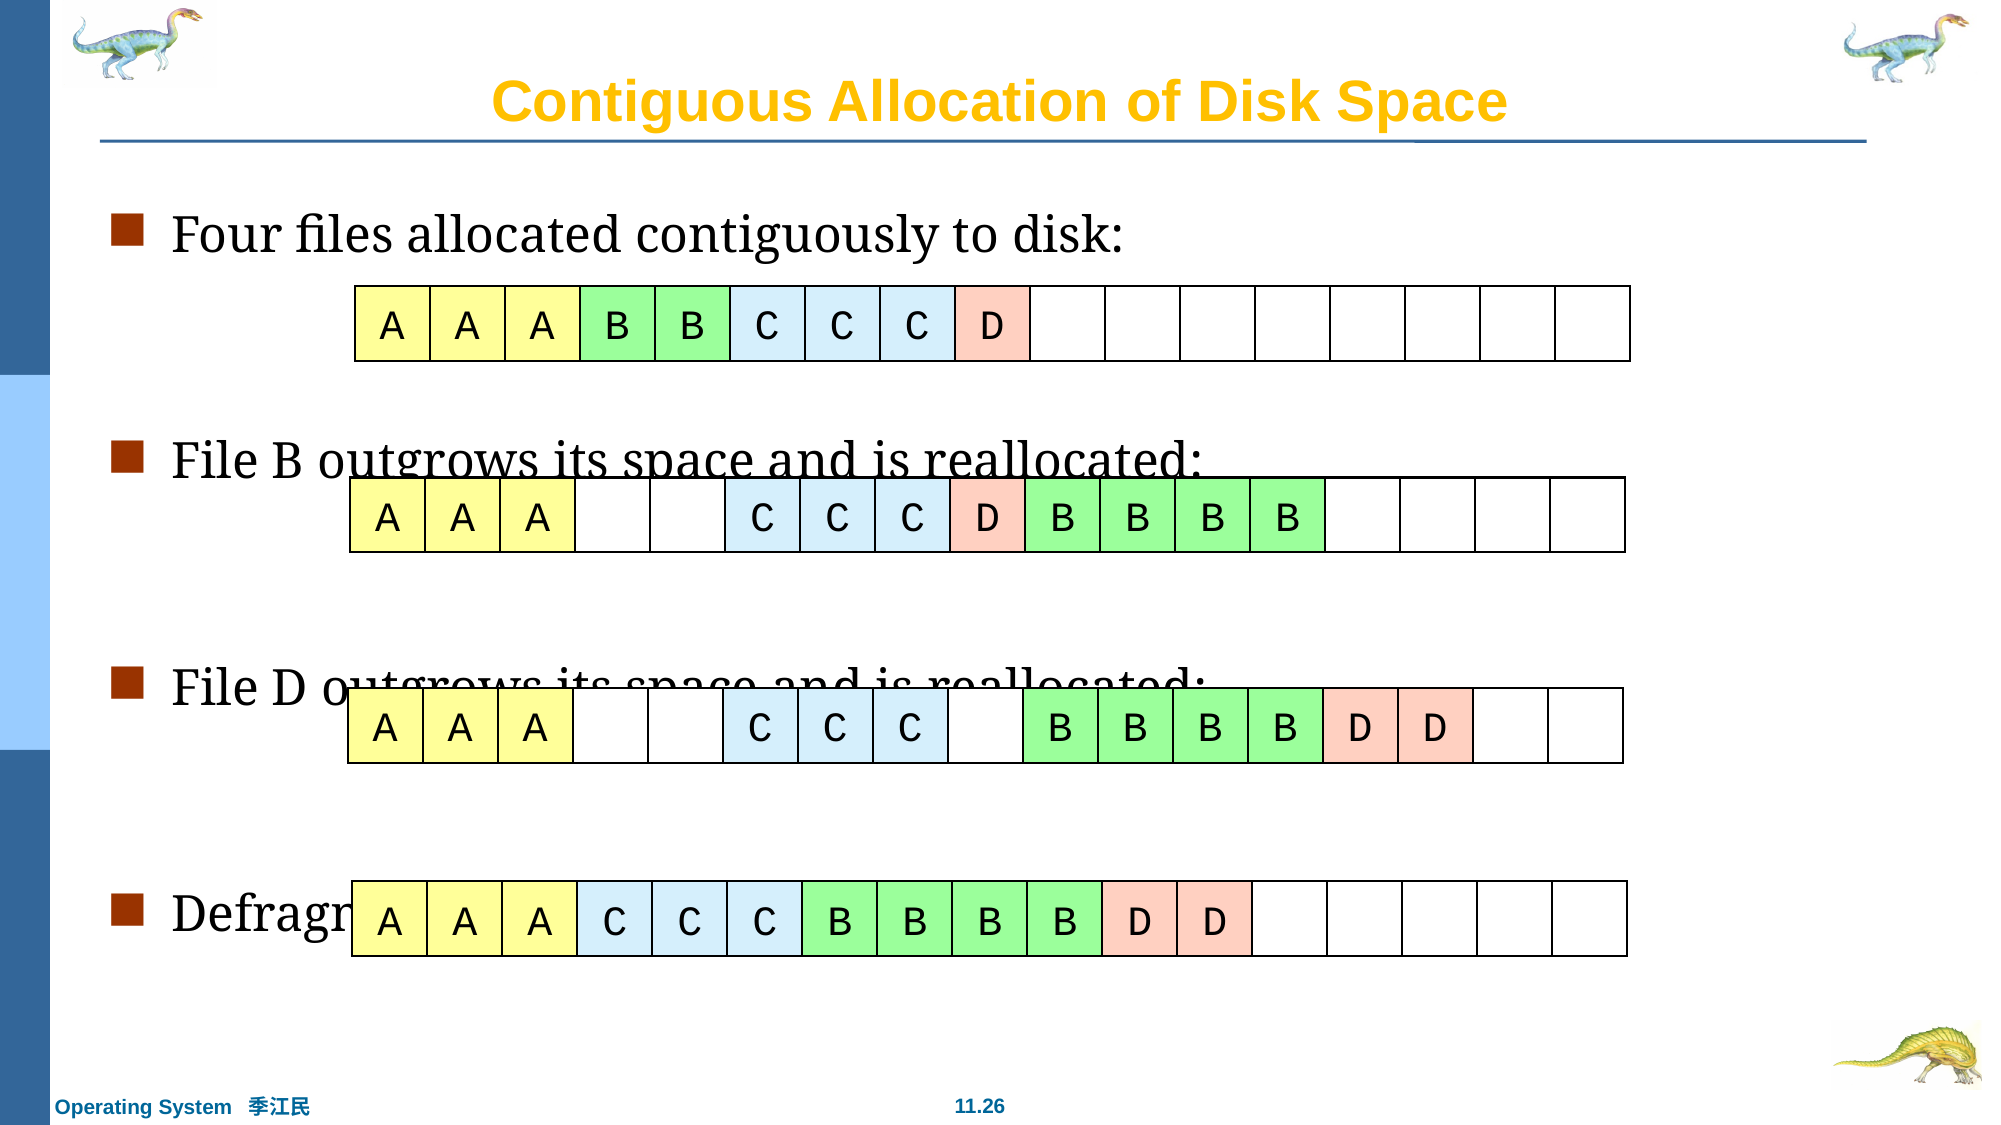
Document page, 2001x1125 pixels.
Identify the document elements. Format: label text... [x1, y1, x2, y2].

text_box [347, 687, 1623, 763]
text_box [351, 880, 1628, 957]
picture [62, 0, 217, 88]
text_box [354, 285, 1630, 362]
picture [1837, 12, 1988, 94]
picture [1831, 1020, 1982, 1090]
title Contiguous Allocation of Disk Space [99, 45, 1900, 141]
list Four files allocated contiguously to disk: File B outgrows its space and is reallocated: File D outgrows its space and is reallocated: Defragmentation combines free disk space: [99, 194, 1900, 938]
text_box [349, 477, 1626, 553]
